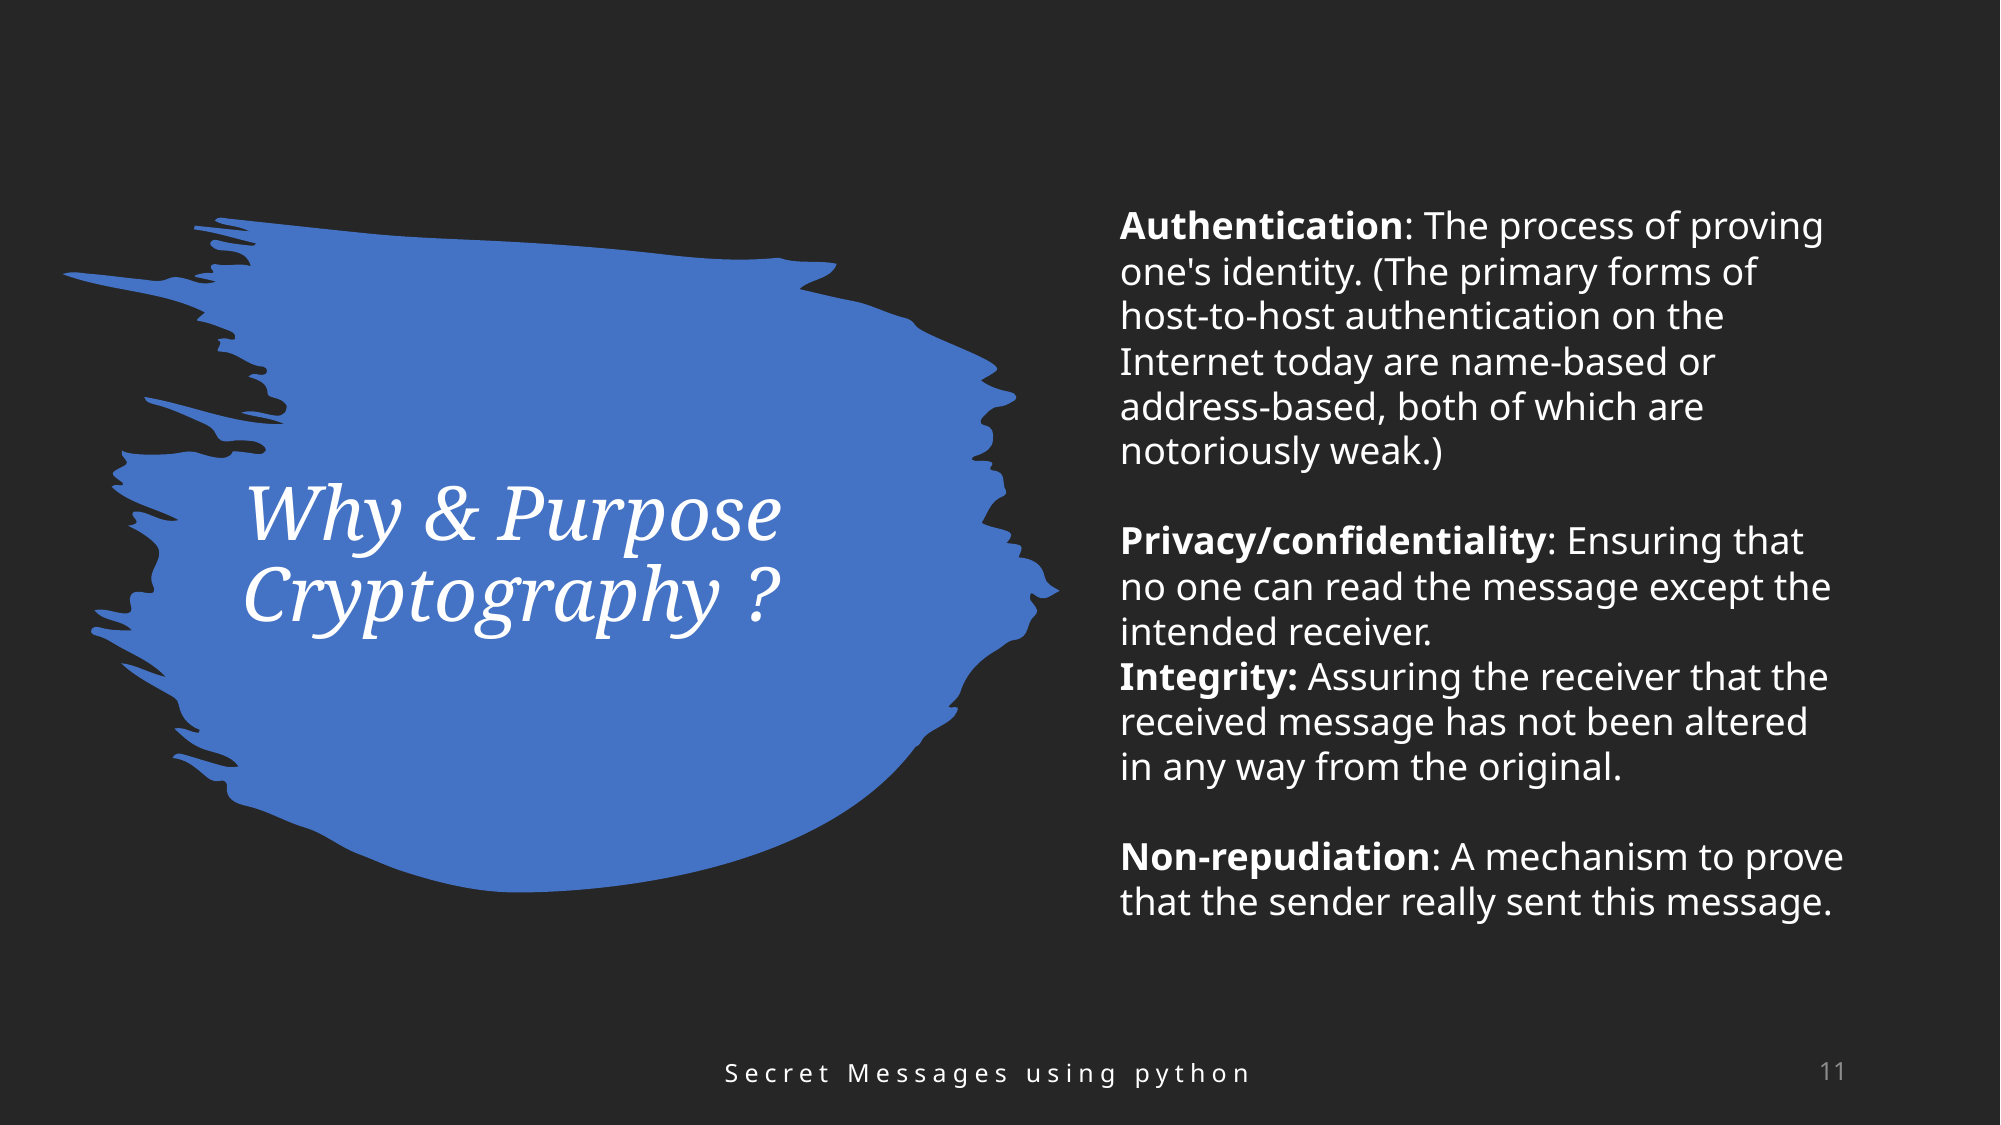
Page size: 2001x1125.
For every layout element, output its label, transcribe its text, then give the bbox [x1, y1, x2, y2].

title Why & Purpose Cryptography ? [227, 323, 924, 790]
footer Secret Messages using python [662, 1042, 1338, 1103]
slide_number 11 [1412, 1042, 1863, 1103]
list Authentication: The process of proving one's identity. (The primary forms of host-to-host authentication on the Internet today are name-based or address-based, both of which are notoriously weak.) Privacy/confidentiality: Ensuring that no one can read the message except the intended receiver. Integrity: Assuring the receiver that the received message has not been altered in any way from the original. Non-repudiation: A mechanism to prove that the sender really sent this message. [1104, 116, 1863, 1009]
